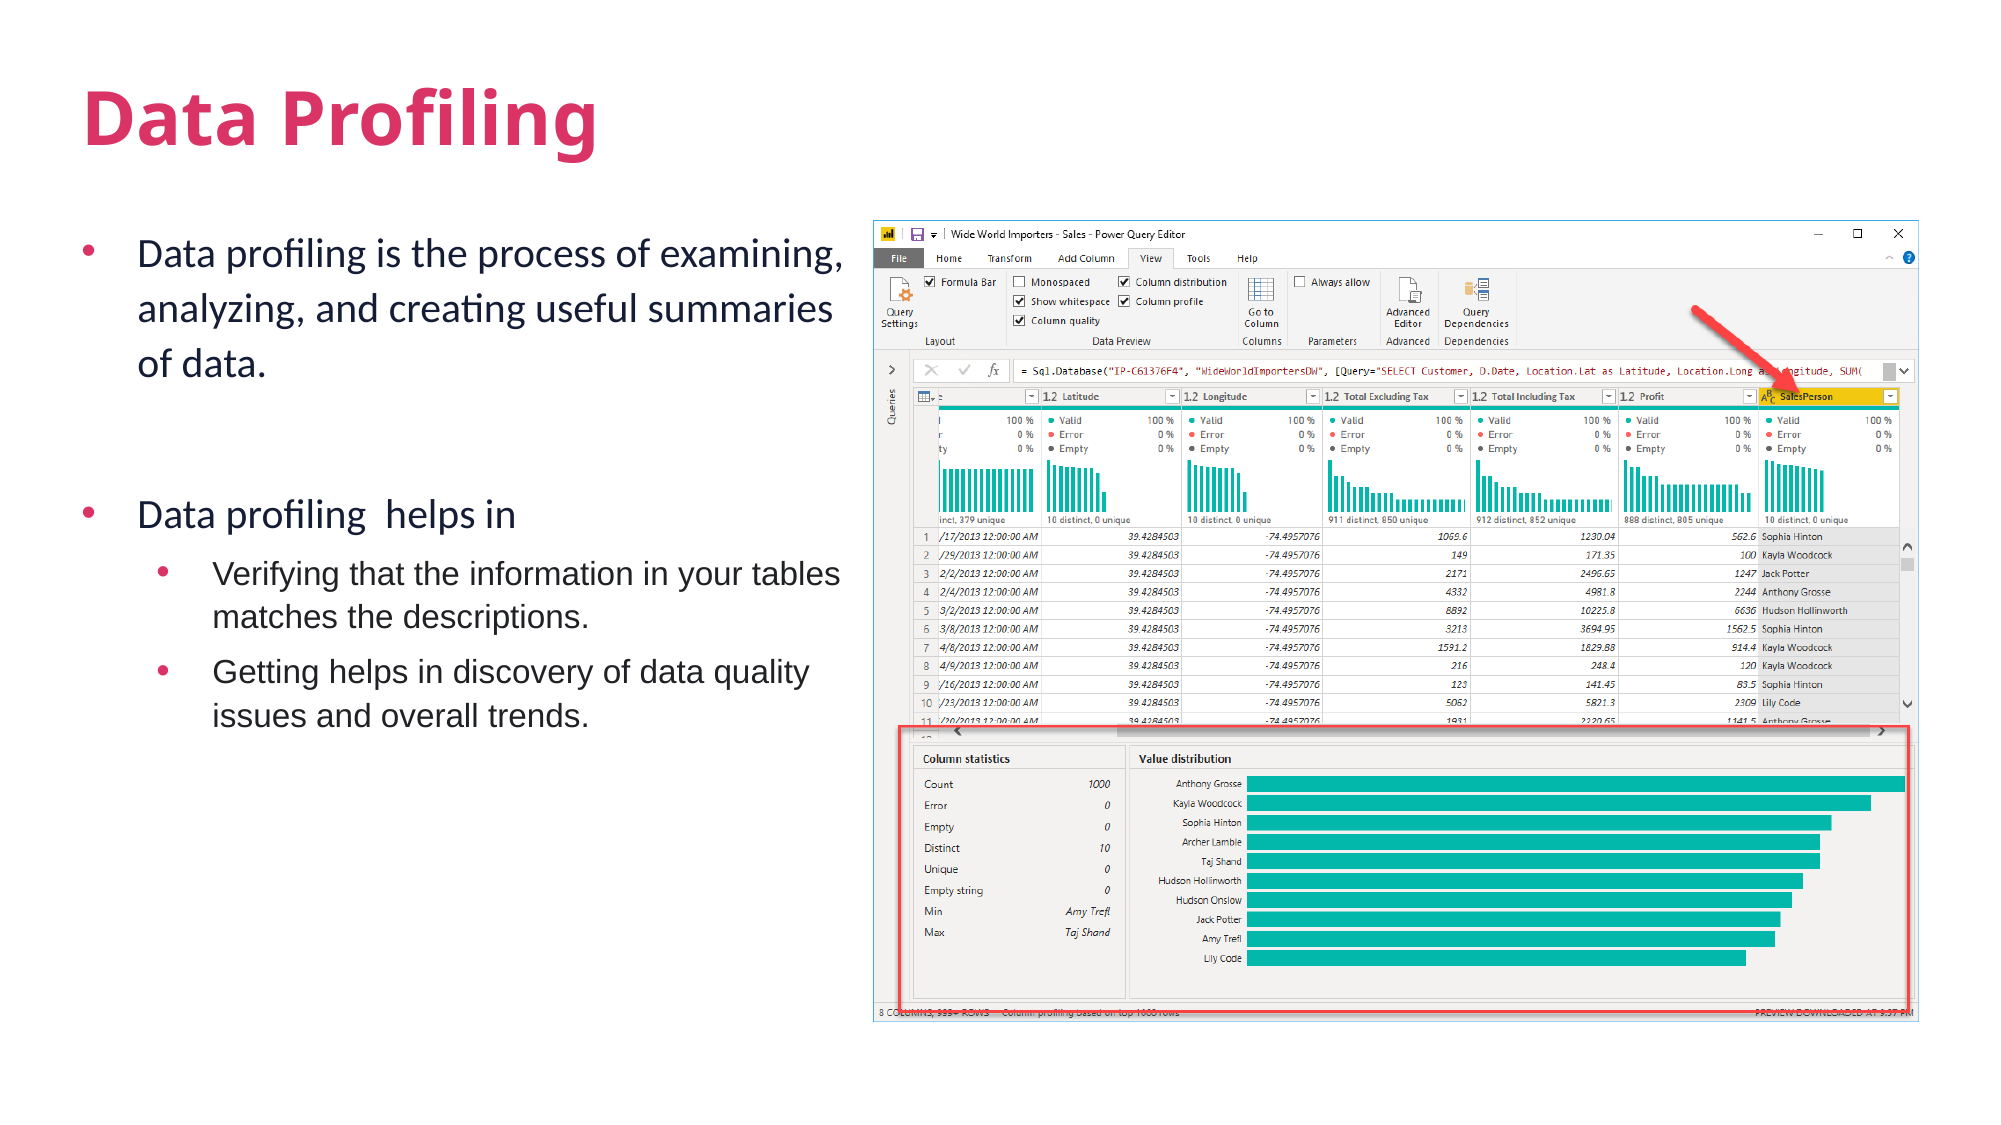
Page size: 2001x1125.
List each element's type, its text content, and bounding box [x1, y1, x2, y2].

title Data Profiling [81, 73, 1919, 185]
list Data profiling is the process of examining, analyzing, and creating useful summaries of data. Data profiling helps in Verifying that the information in your tables matches the descriptions. Getting helps in discovery of data quality issues and overall trends. [81, 220, 873, 1019]
picture [873, 220, 1919, 1022]
